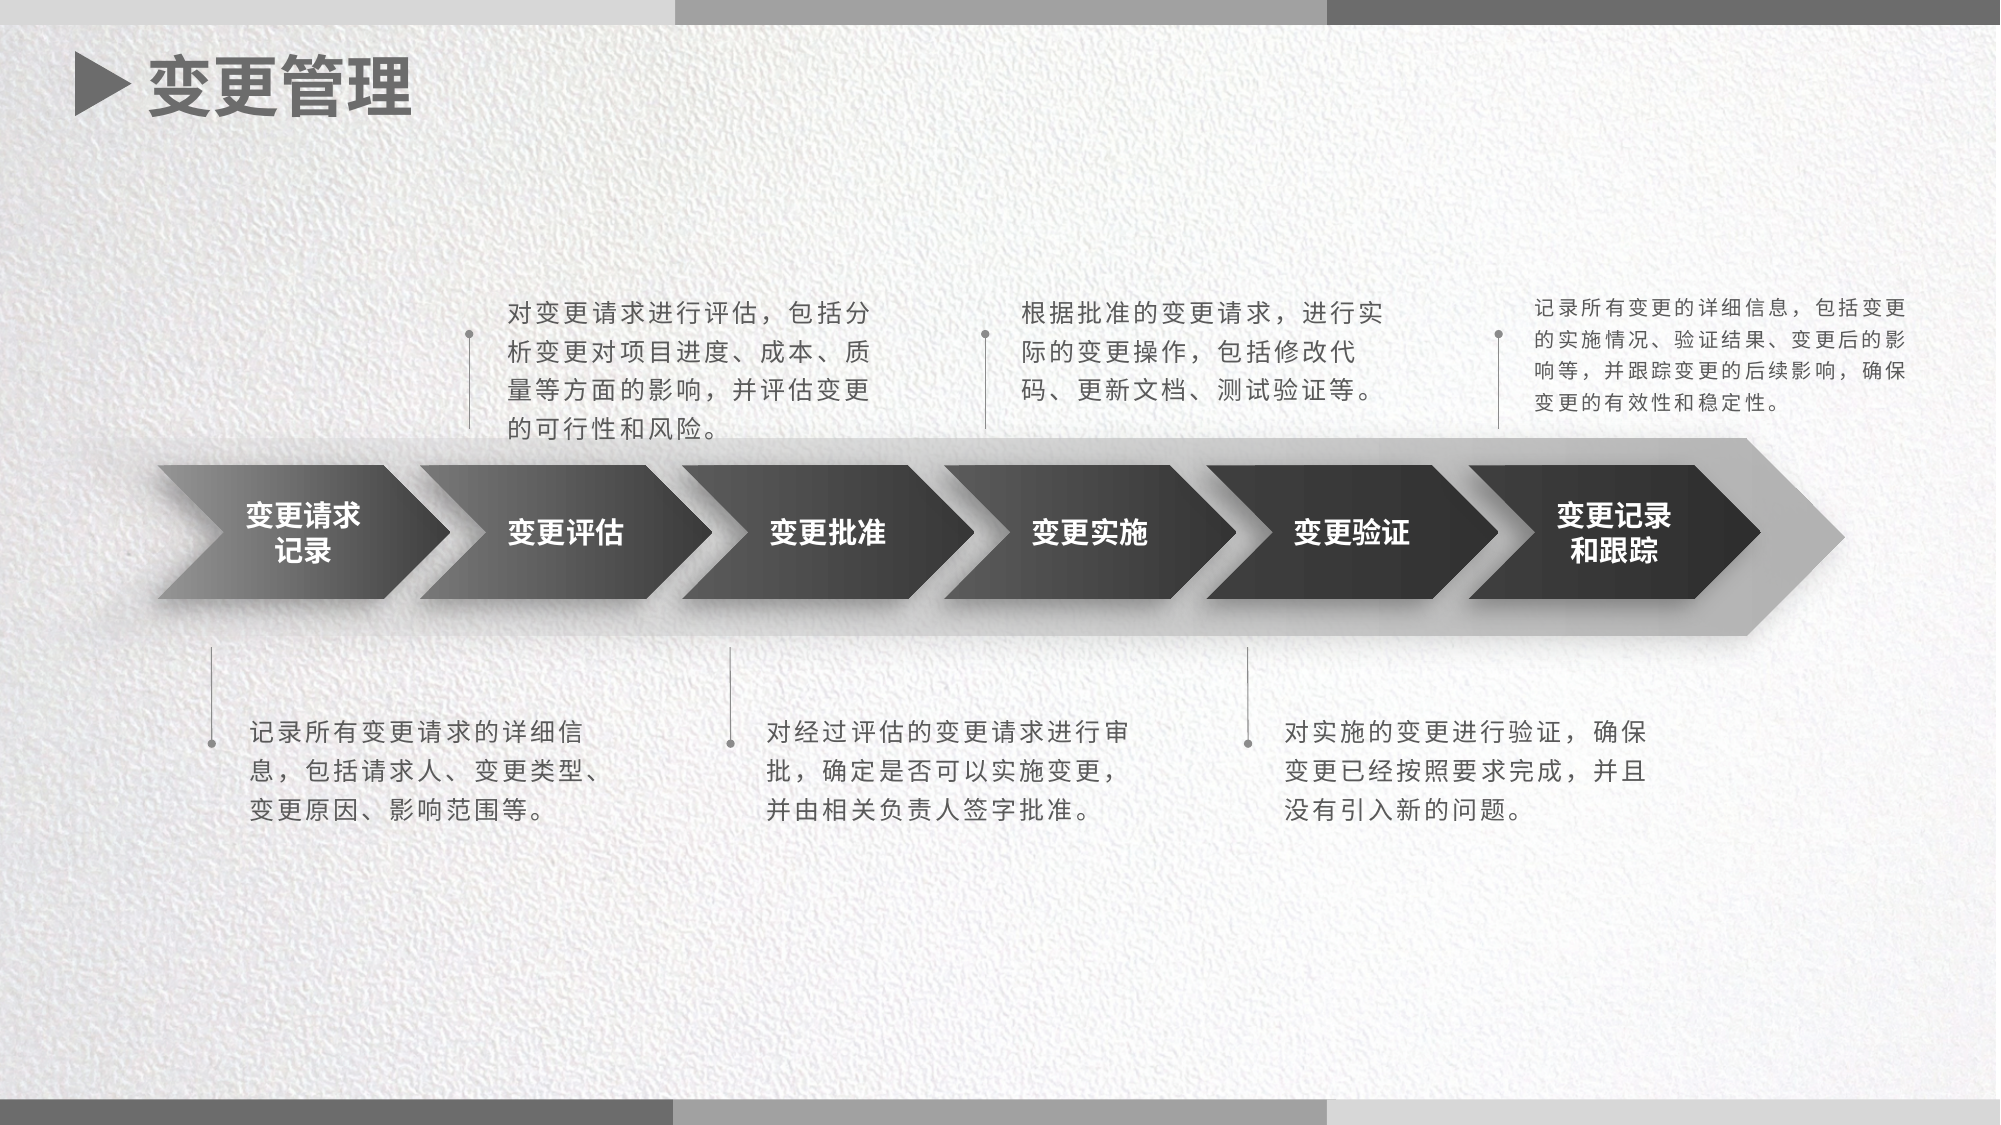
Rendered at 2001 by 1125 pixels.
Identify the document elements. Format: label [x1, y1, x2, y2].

text_box [1996, 0, 2000, 26]
picture [0, 0, 1996, 1125]
text_box [1996, 1098, 2000, 1125]
